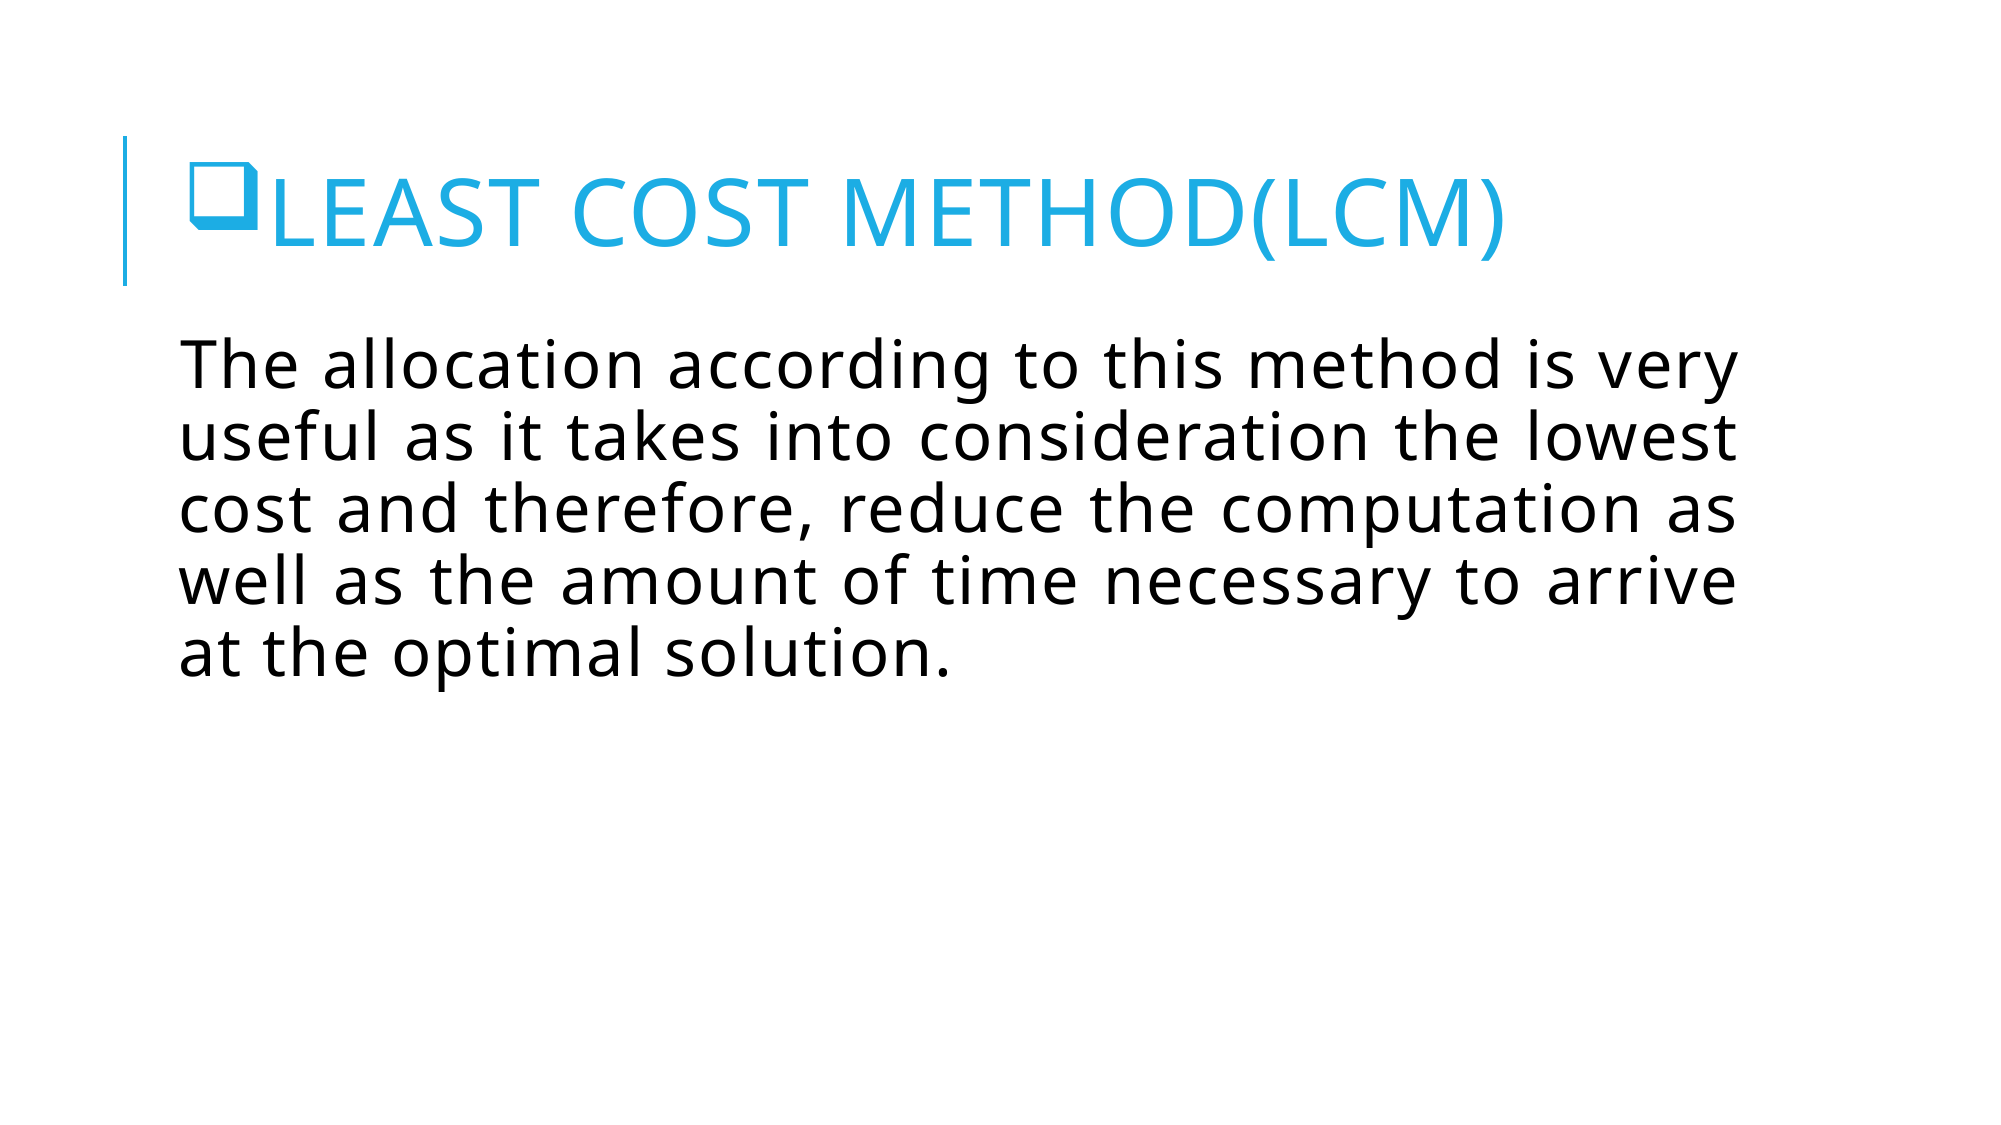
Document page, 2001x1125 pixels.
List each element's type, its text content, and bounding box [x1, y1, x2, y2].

list The allocation according to this method is very useful as it takes into consideration the lowest cost and therefore, reduce the computation as well as the amount of time necessary to arrive at the optimal solution. [155, 322, 1751, 983]
title LEAST COST METHOD(LCM) [168, 96, 1763, 342]
